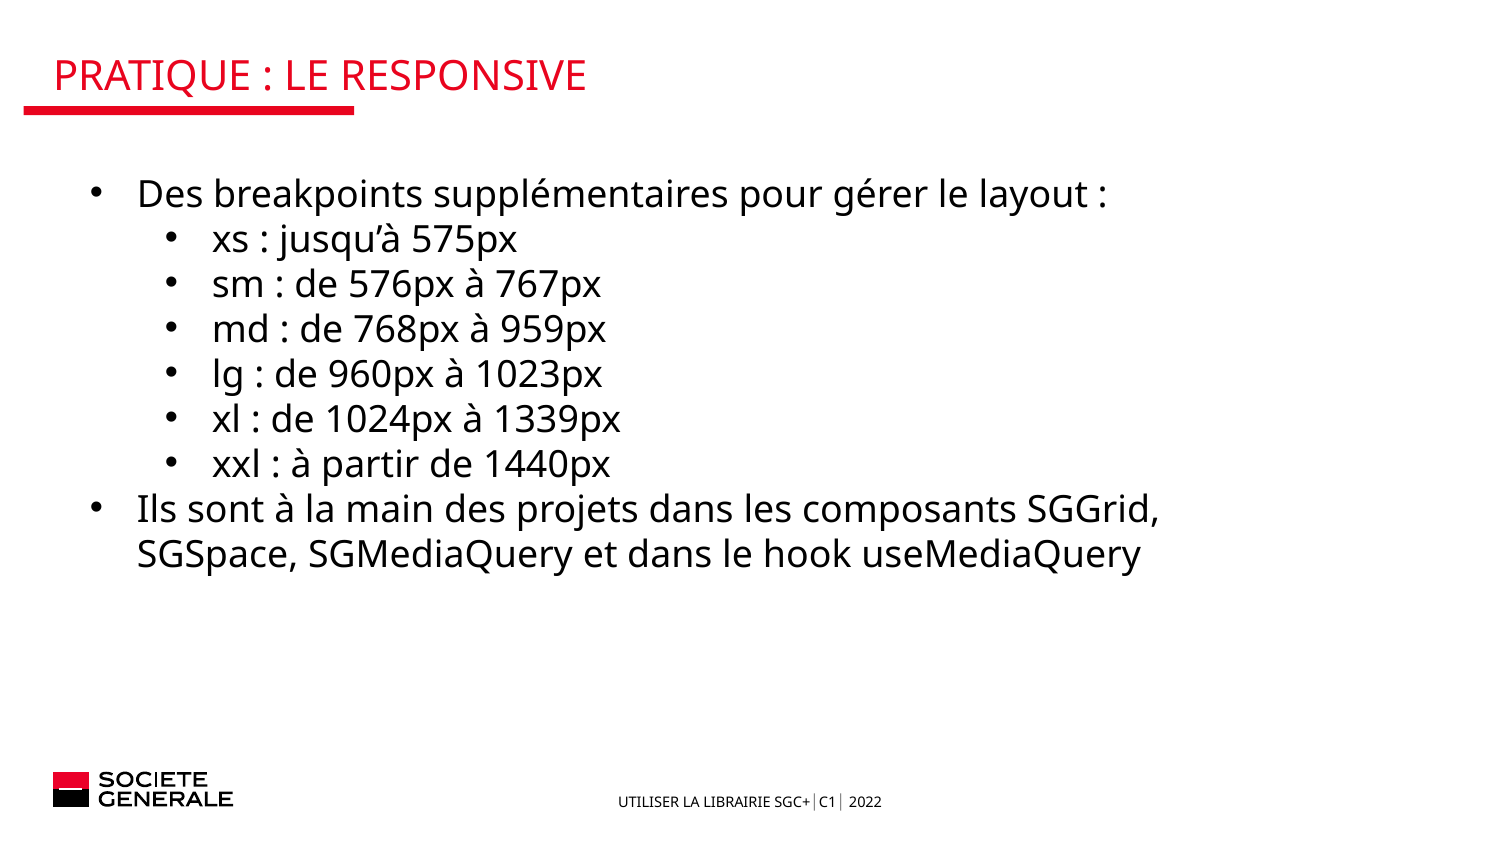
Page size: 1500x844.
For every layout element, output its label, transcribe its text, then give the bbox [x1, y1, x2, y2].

text_box Des breakpoints supplémentaires pour gérer le layout : xs : jusqu’à 575px sm : de 576px à 767px md : de 768px à 959px lg : de 960px à 1023px xl : de 1024px à 1339px xxl : à partir de 1440px Ils sont à la main des projets dans les composants SGGrid, SGSpace, SGMediaQuery et dans le hook useMediaQuery [75, 162, 1227, 627]
title Pratique : le responsive [53, 58, 1448, 98]
